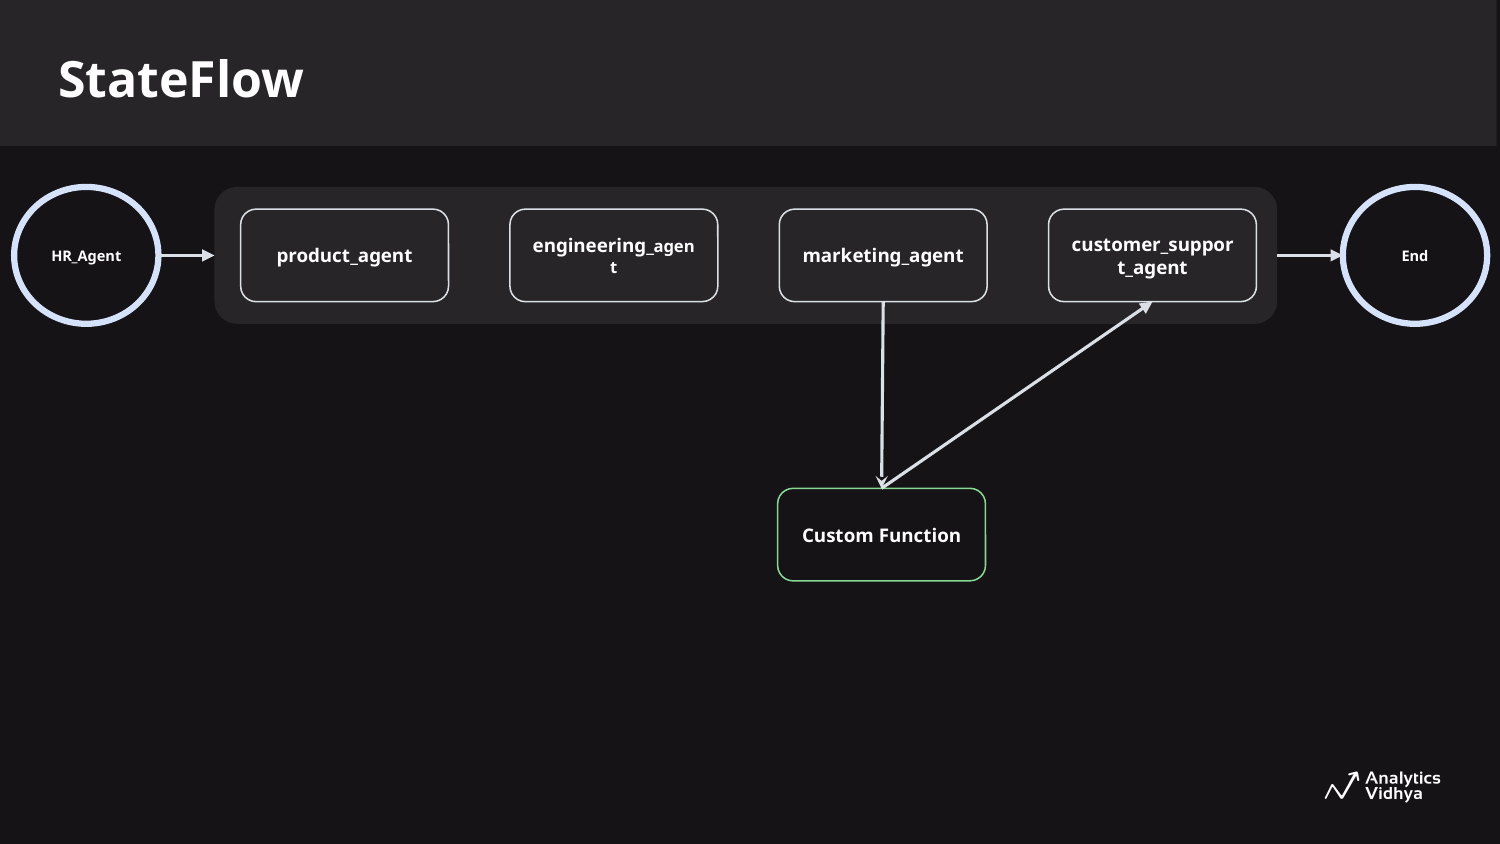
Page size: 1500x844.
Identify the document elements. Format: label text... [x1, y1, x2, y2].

text_box End [1342, 186, 1488, 324]
text_box HR_Agent [14, 186, 159, 324]
text_box customer_support_agent [1048, 209, 1257, 302]
text_box product_agent [240, 209, 449, 302]
text_box [0, 0, 1497, 146]
text_box Custom Function [777, 488, 986, 581]
text_box [214, 186, 1278, 324]
text_box engineering_agent [509, 209, 718, 302]
picture [1320, 769, 1445, 805]
text_box marketing_agent [779, 209, 988, 302]
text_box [884, 301, 1153, 489]
text_box StateFlow [43, 32, 1434, 119]
